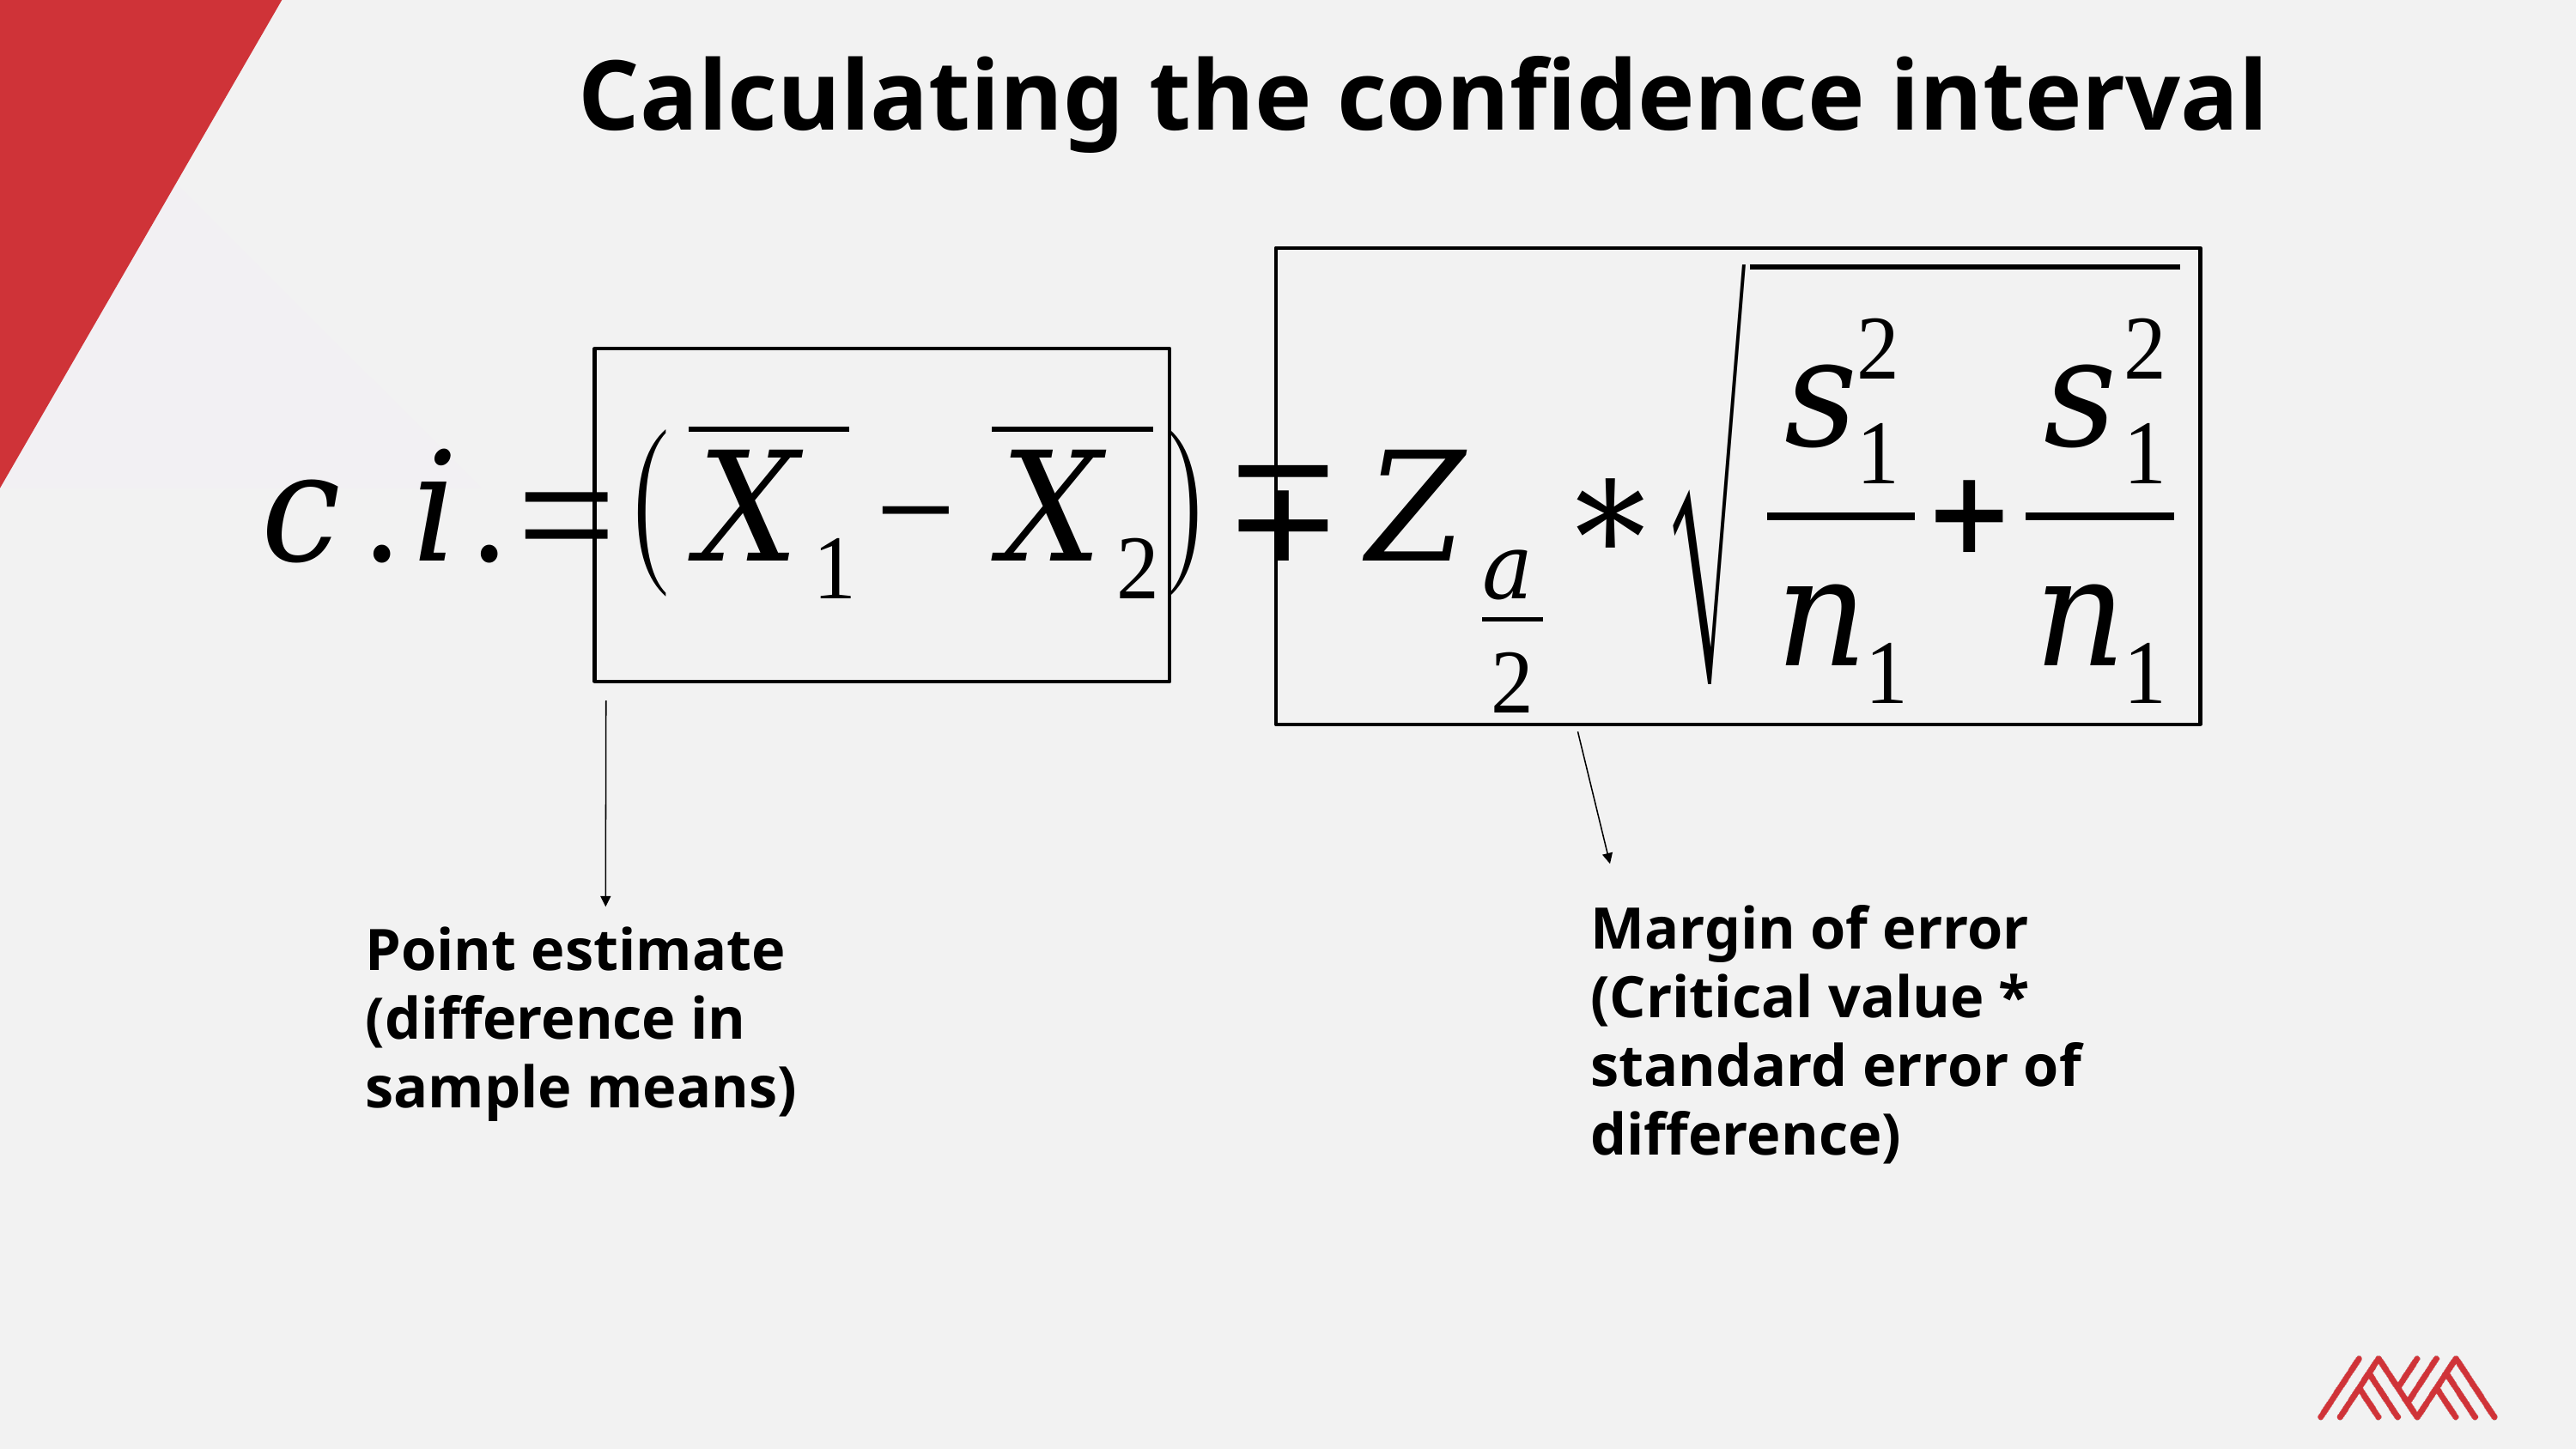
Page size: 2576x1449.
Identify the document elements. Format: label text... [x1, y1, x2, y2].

text_box Calculating the confidence interval [485, 27, 2551, 155]
picture [2266, 1304, 2551, 1422]
text_box [592, 347, 1171, 683]
text_box Point estimate (difference in sample means) [352, 906, 859, 1125]
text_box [1577, 731, 1611, 864]
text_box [0, 0, 298, 488]
text_box [1274, 246, 2202, 726]
text_box Margin of error (Critical value * standard error of difference) [1577, 885, 2125, 1173]
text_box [302, 7, 483, 488]
